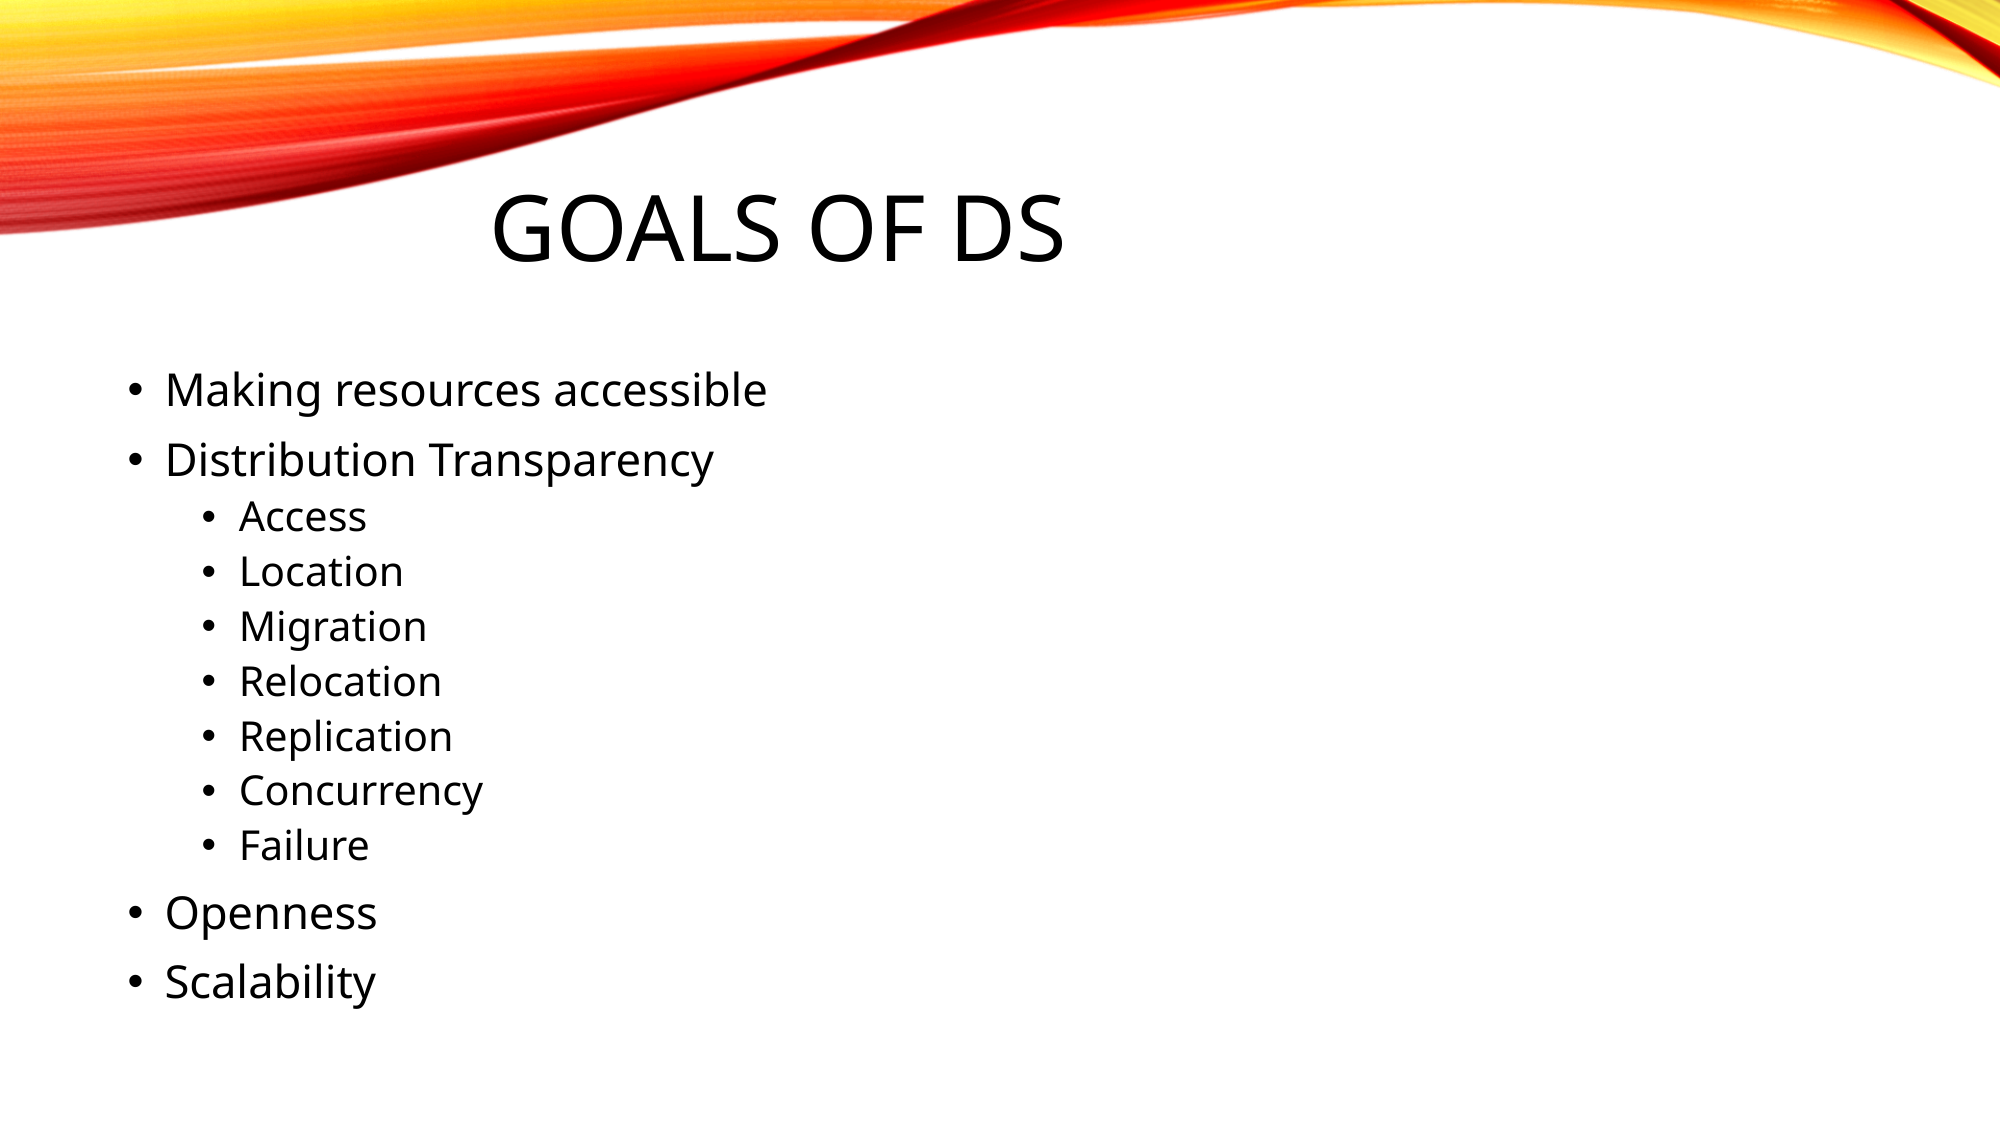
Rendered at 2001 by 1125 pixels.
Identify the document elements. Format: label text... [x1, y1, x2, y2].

title Goals of DS [474, 125, 1888, 338]
list Making resources accessible Distribution Transparency Access Location Migration Relocation Replication Concurrency Failure Openness Scalability [112, 360, 1888, 1021]
picture [0, 0, 2000, 237]
